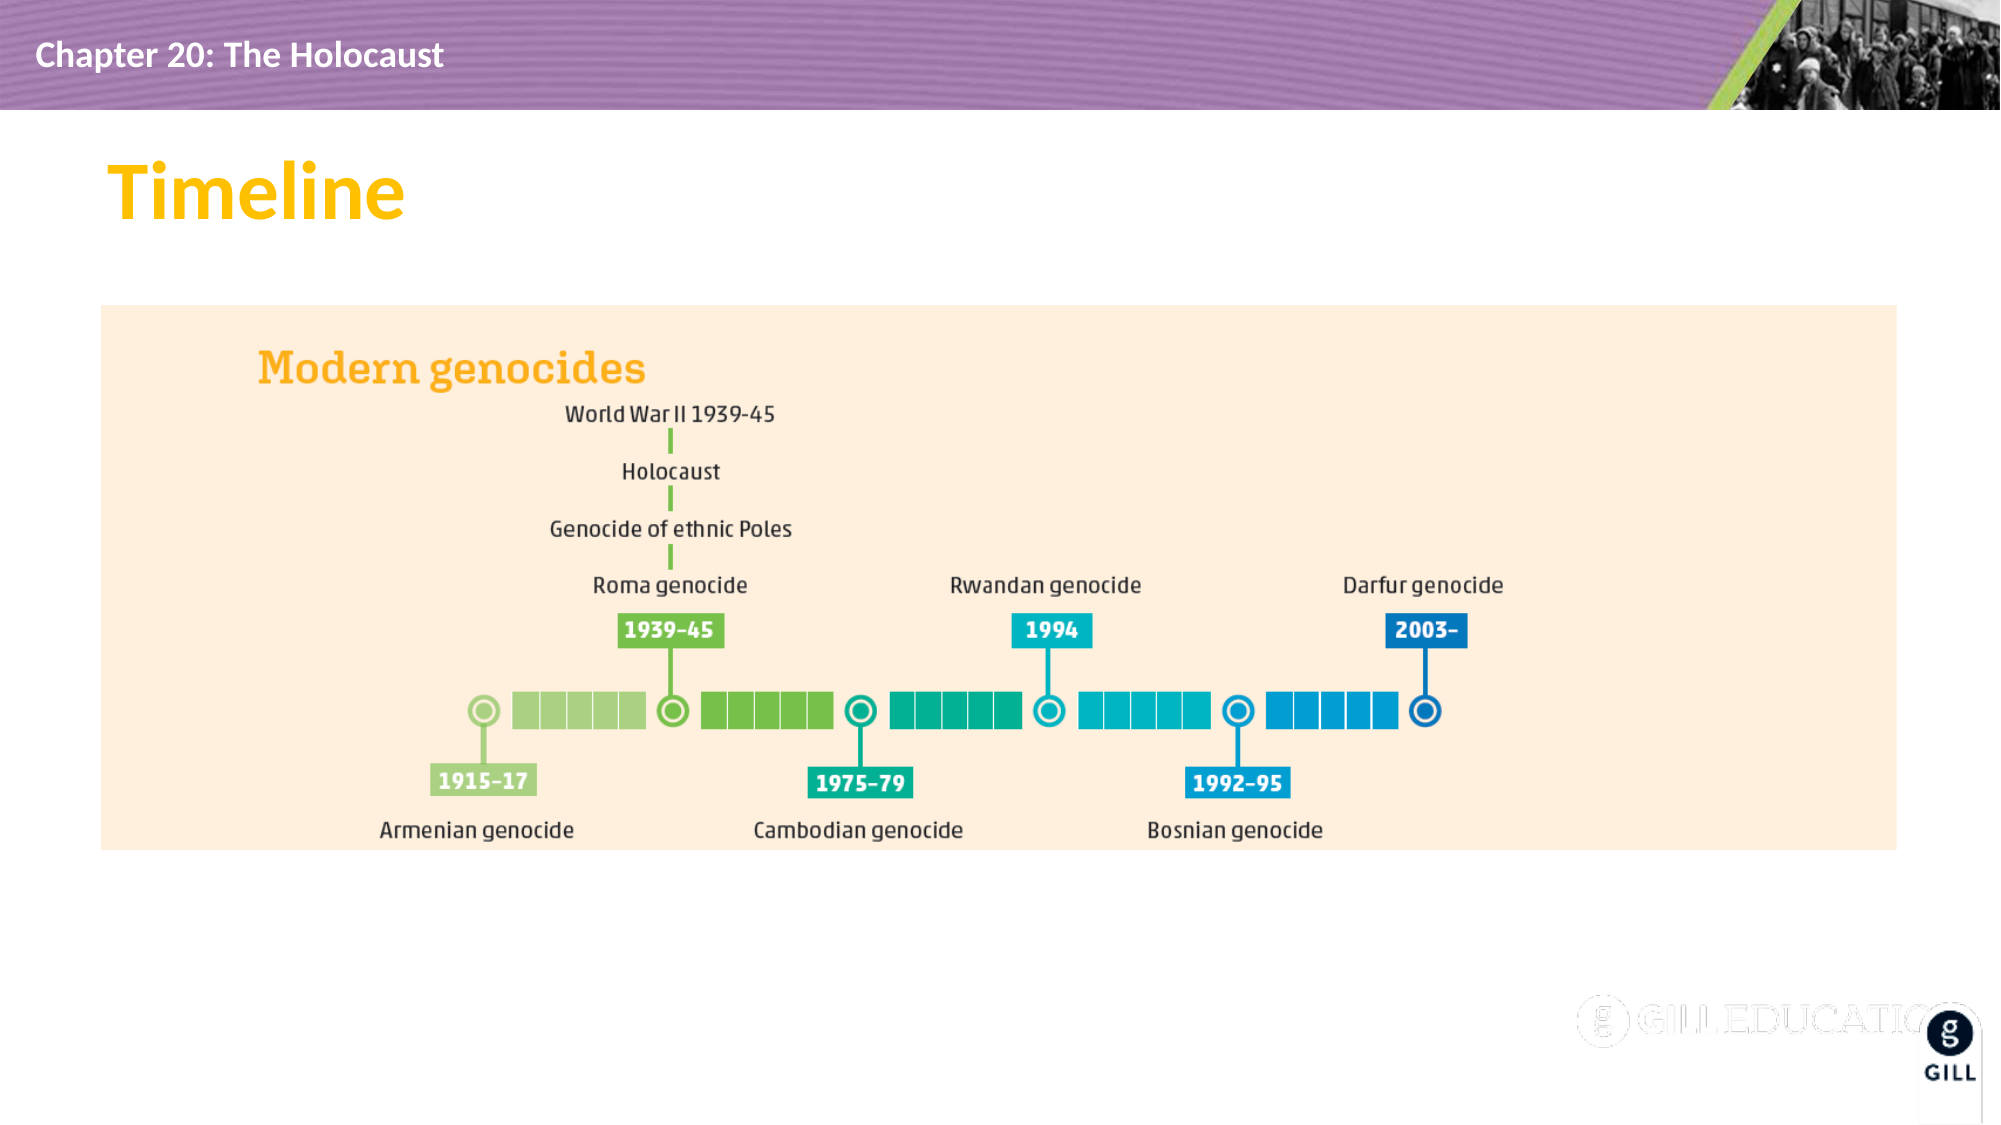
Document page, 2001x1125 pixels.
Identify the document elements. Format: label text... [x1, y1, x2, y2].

picture [101, 305, 2001, 1125]
picture [0, 0, 2000, 110]
text_box Timeline [93, 128, 1715, 244]
